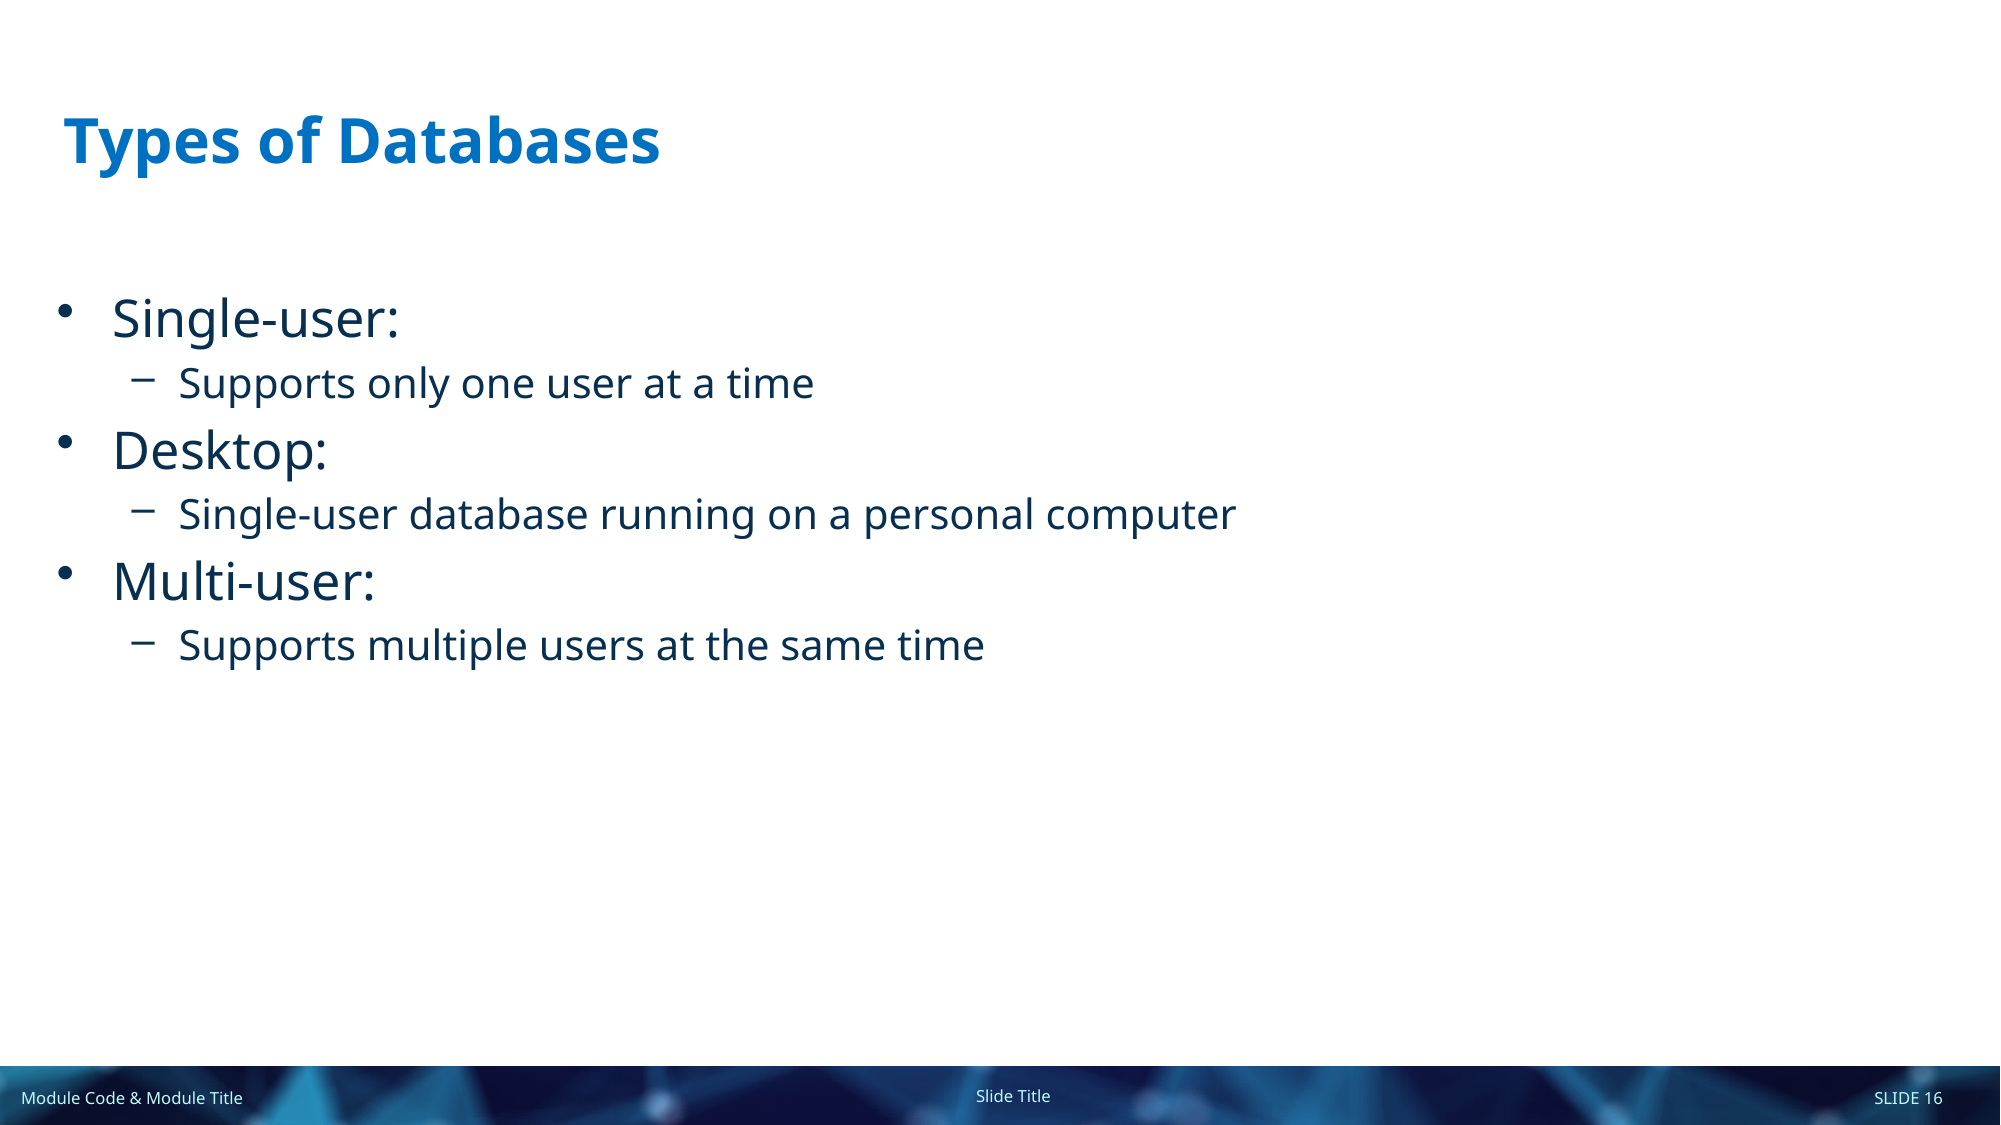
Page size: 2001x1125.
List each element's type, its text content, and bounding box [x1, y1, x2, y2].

picture [0, 1066, 2000, 1125]
list Single-user: Supports only one user at a time Desktop: Single-user database running on a personal computer Multi-user: Supports multiple users at the same time [41, 278, 1969, 1021]
title Types of Databases [48, 45, 1764, 233]
